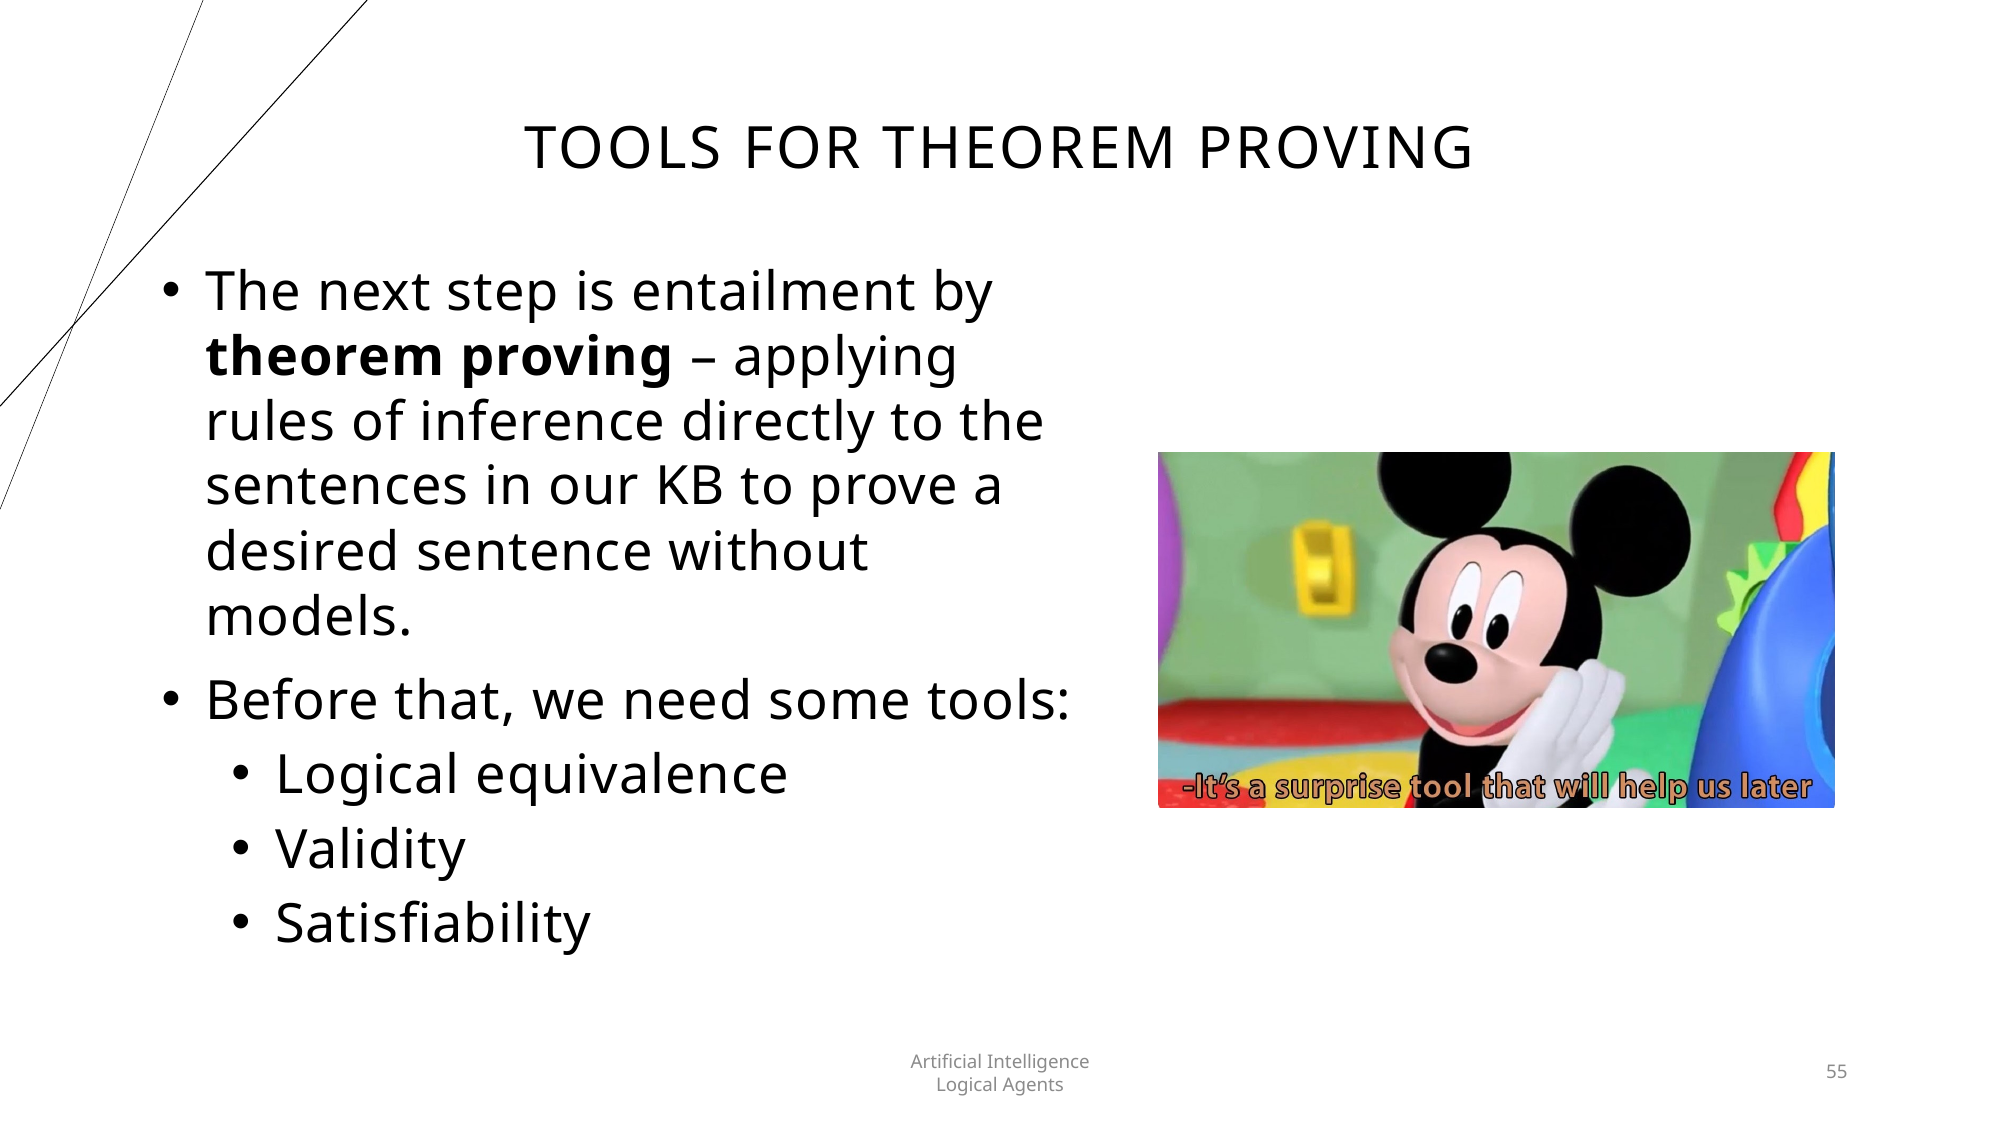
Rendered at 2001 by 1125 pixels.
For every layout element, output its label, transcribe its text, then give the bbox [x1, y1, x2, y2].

list The next step is entailment by theorem proving – applying rules of inference directly to the sentences in our KB to prove a desired sentence without models. Before that, we need some tools: Logical equivalence Validity Satisfiability [146, 248, 1100, 1012]
footer Artificial Intelligence Logical Agents [662, 1042, 1338, 1103]
picture [1158, 452, 1835, 808]
title Tools for Theorem Proving [309, 82, 1691, 218]
slide_number 55 [1412, 1042, 1863, 1103]
